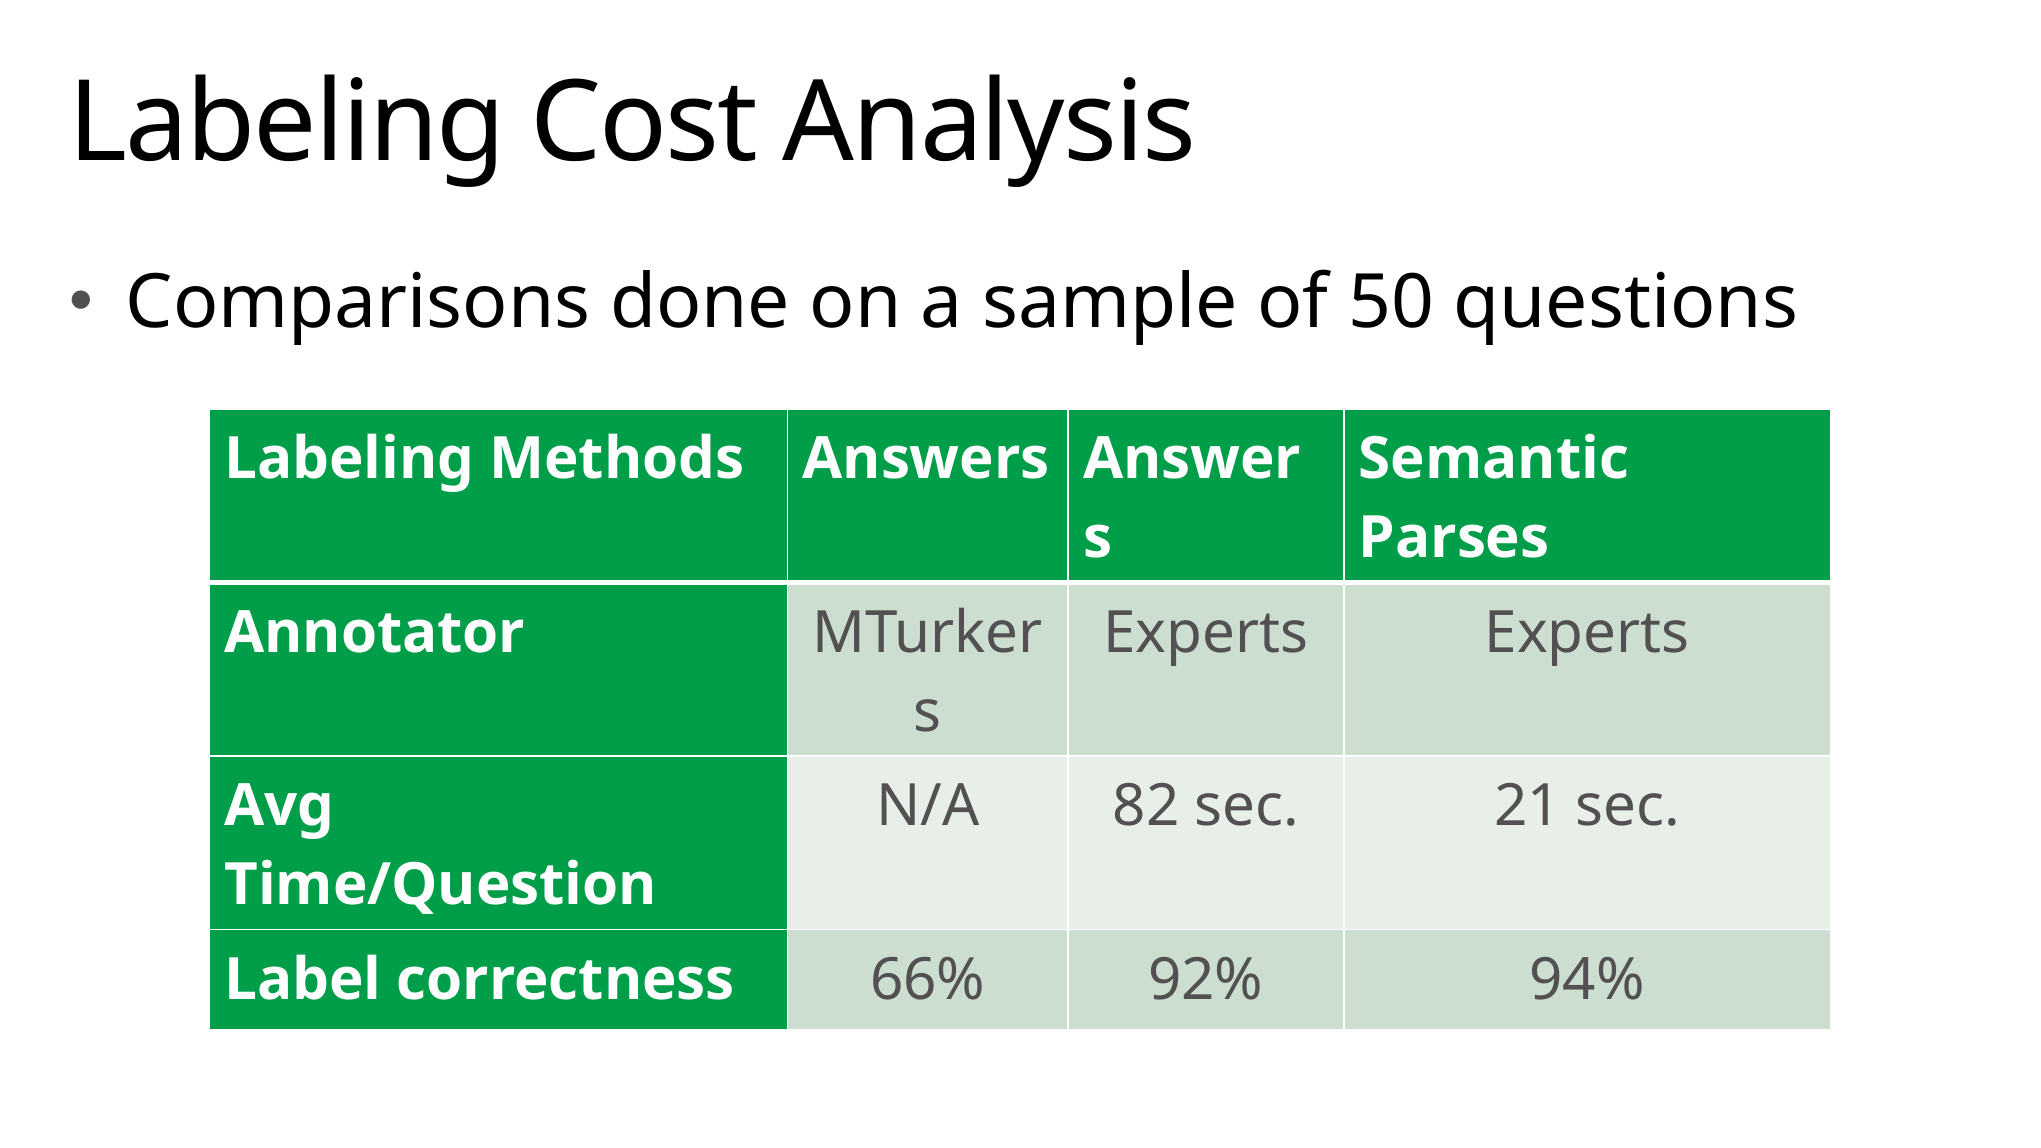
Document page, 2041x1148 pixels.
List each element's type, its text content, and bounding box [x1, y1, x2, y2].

table_cell Label correctness [210, 930, 787, 1029]
table_cell 92% [1069, 930, 1343, 1029]
table_cell Annotator [210, 585, 787, 755]
table_cell 66% [788, 930, 1067, 1029]
table_cell Avg Time/Question [210, 757, 787, 929]
table_header Answers [1069, 410, 1343, 580]
table_cell Experts [1345, 585, 1830, 755]
table_cell MTurkers [788, 585, 1067, 755]
table_cell 21 sec. [1345, 757, 1830, 929]
table_cell 94% [1345, 930, 1830, 1029]
table_cell Experts [1069, 585, 1343, 755]
title Labeling Cost Analysis [45, 48, 1996, 200]
table_header Semantic Parses [1345, 410, 1830, 580]
table_header Labeling Methods [210, 410, 787, 580]
table_cell 82 sec. [1069, 757, 1343, 929]
table_cell N/A [788, 757, 1067, 929]
list Comparisons done on a sample of 50 questions [45, 247, 1996, 360]
table_header Answers [788, 410, 1067, 580]
